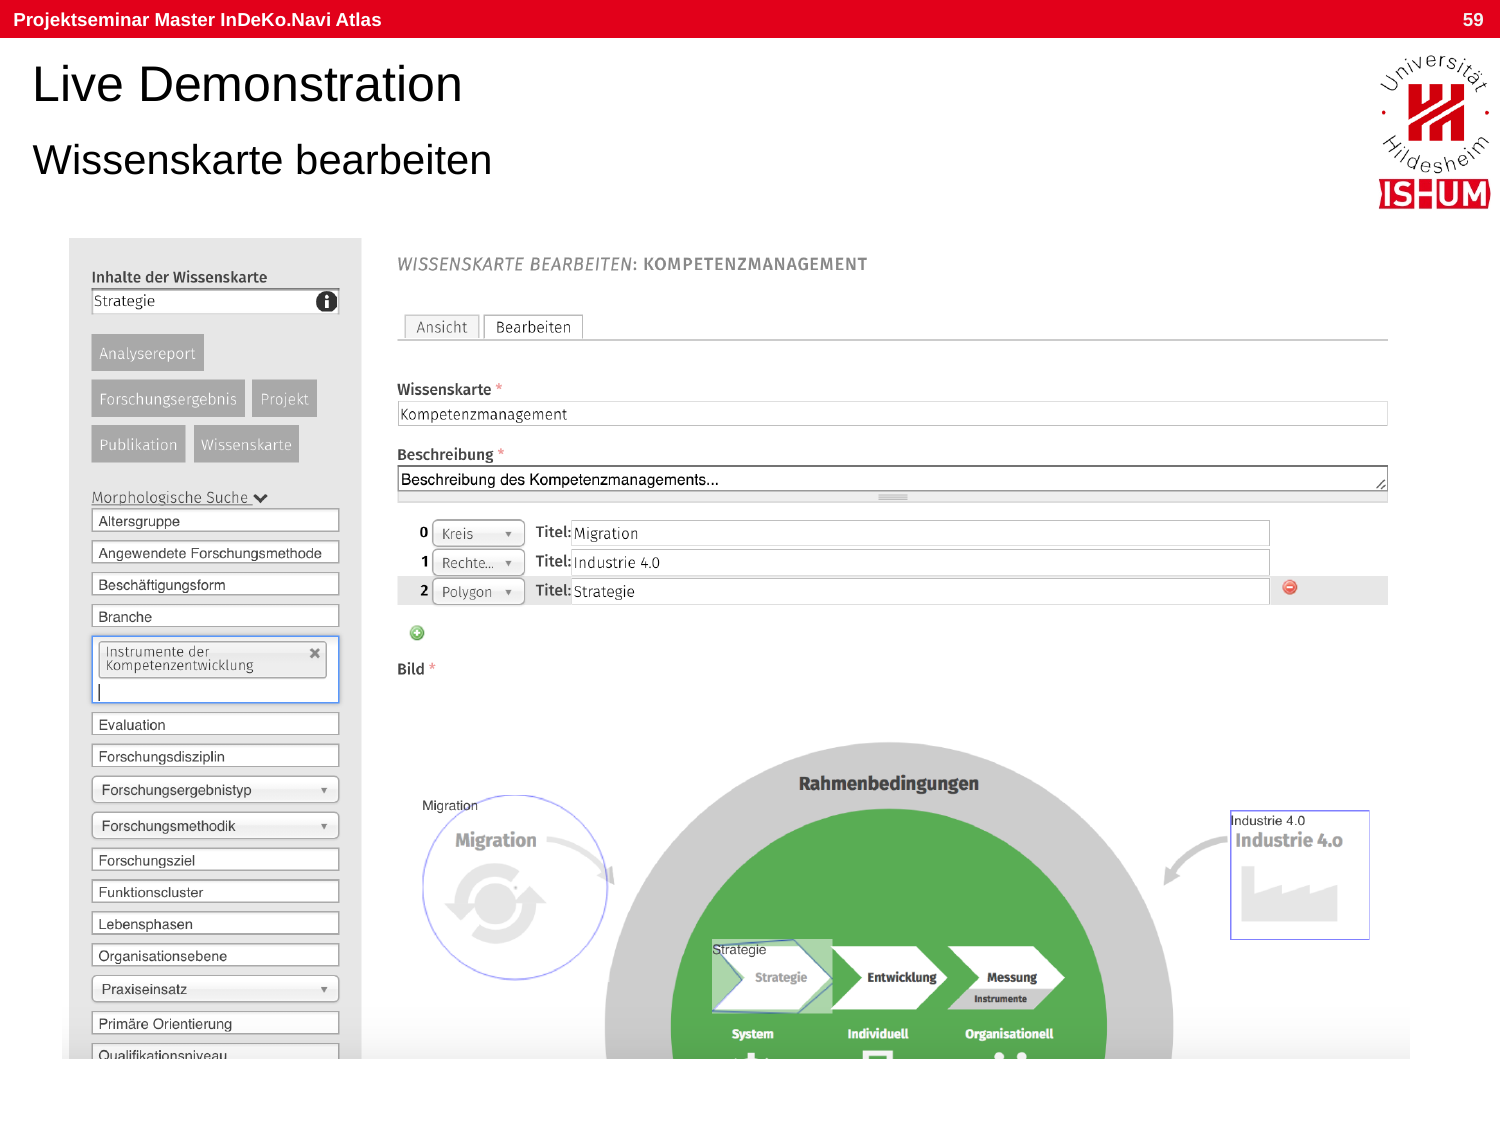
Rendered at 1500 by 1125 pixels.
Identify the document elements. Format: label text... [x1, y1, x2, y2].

list Wissenskarte bearbeiten [17, 118, 1365, 220]
title Live Demonstration [17, 51, 1365, 114]
picture [62, 224, 1410, 1060]
picture [1369, 46, 1500, 210]
